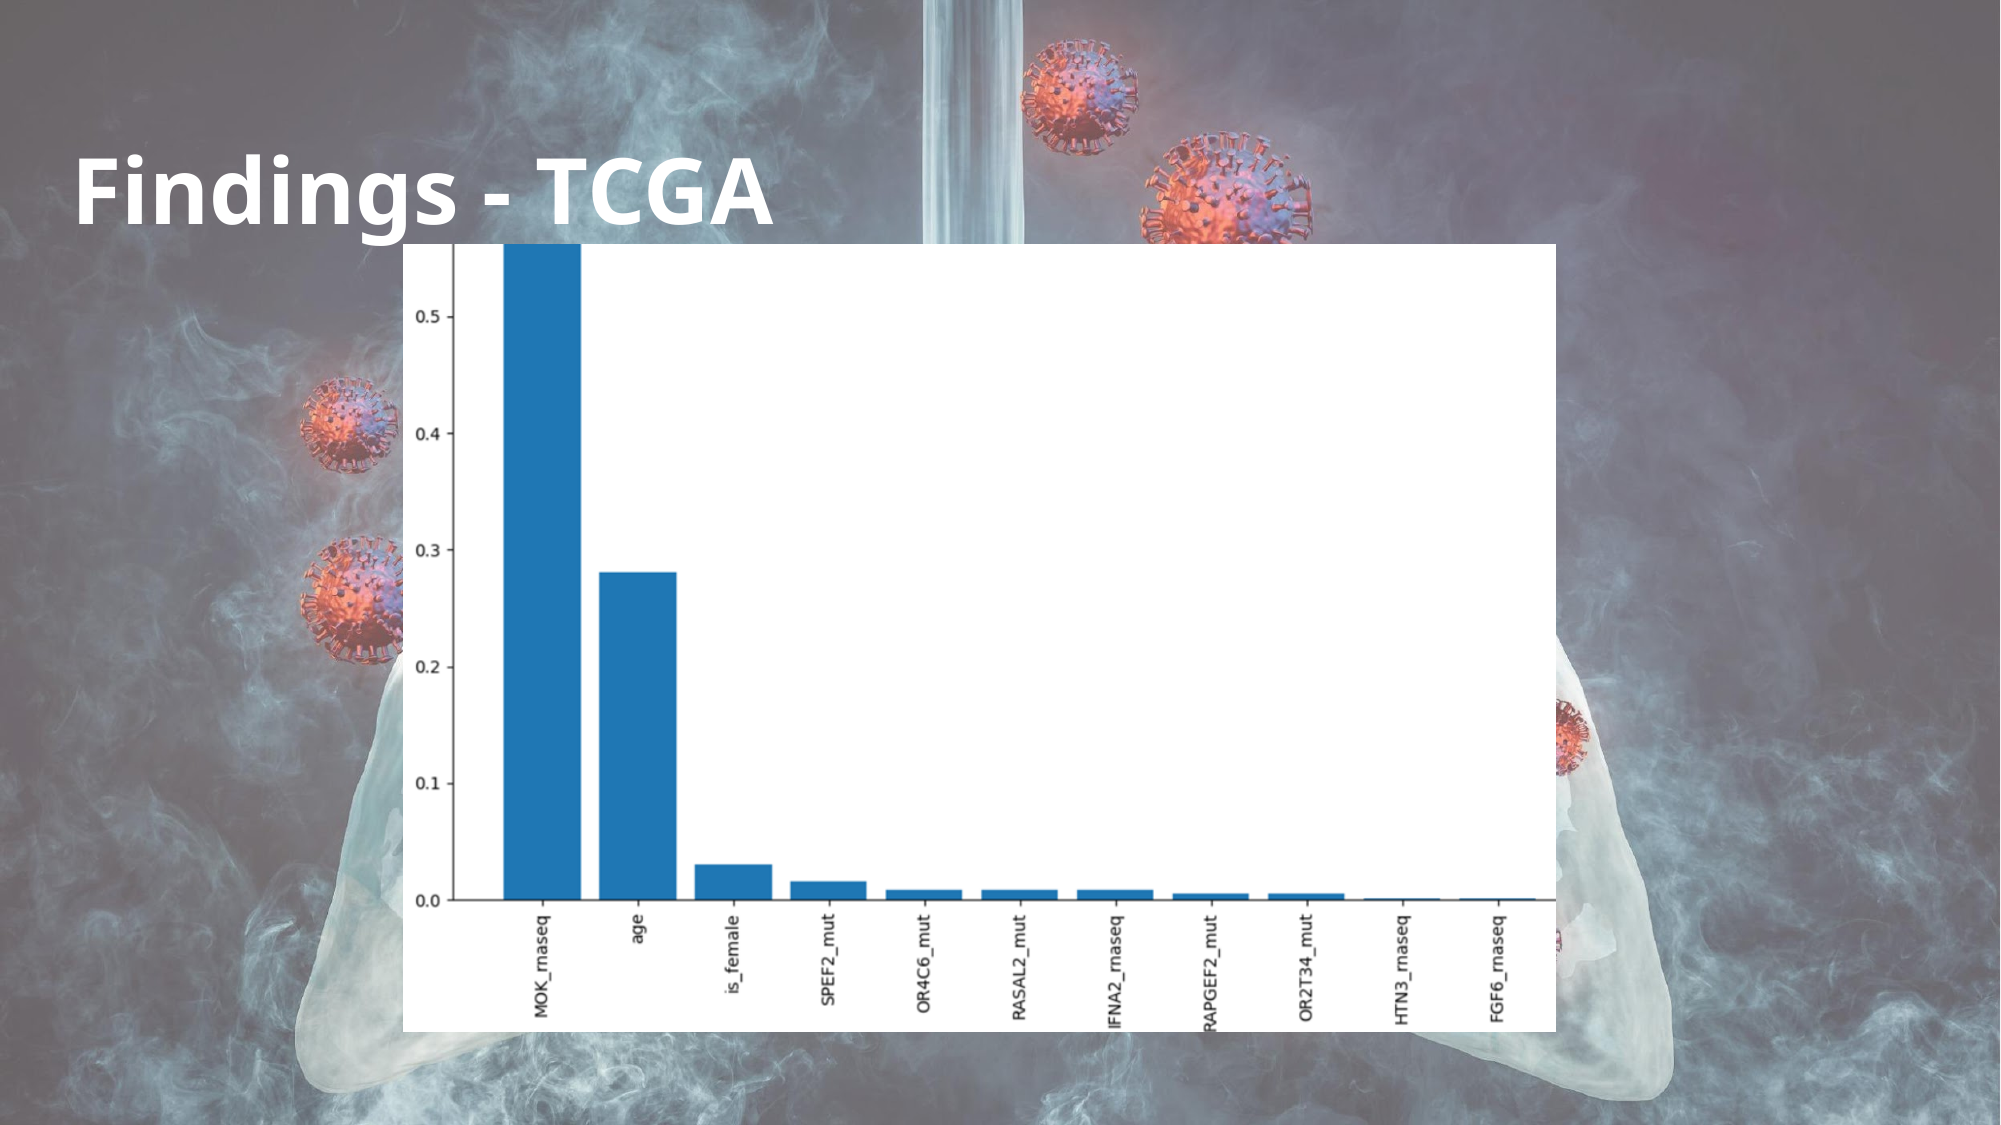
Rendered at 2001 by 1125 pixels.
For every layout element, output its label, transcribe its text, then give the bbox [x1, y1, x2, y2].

picture [0, 0, 2001, 1125]
title Findings - TCGA [70, 133, 1776, 322]
